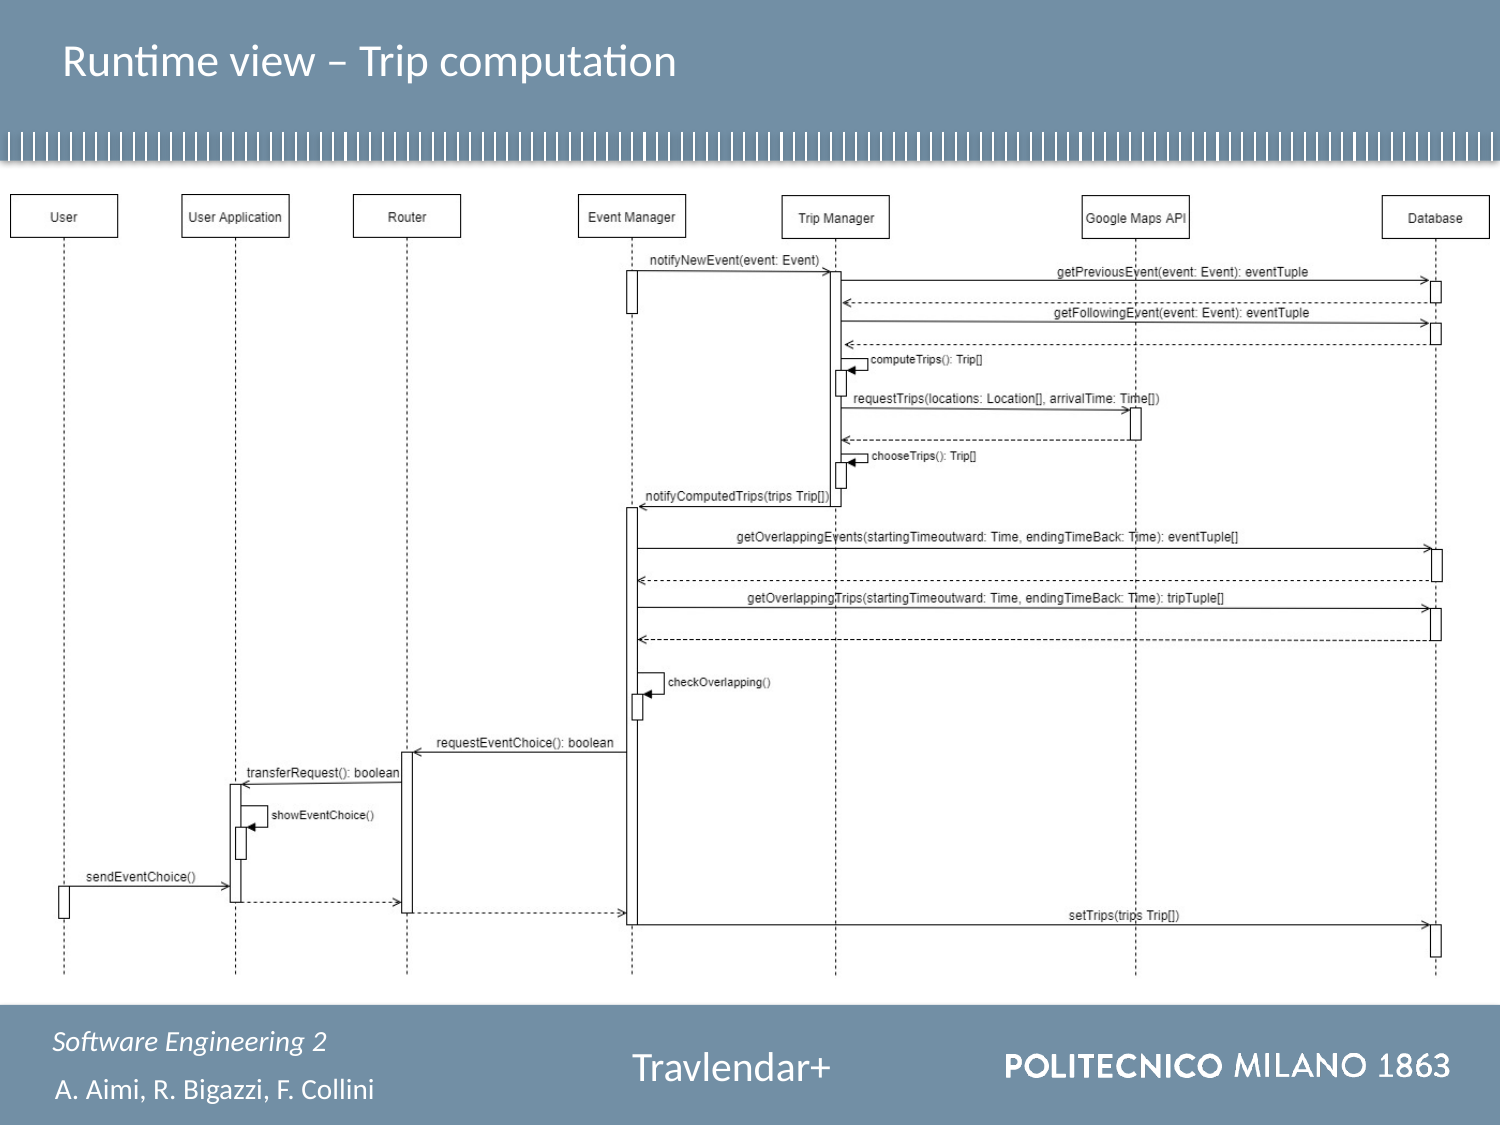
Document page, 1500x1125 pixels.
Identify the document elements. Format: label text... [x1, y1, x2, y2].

picture [9, 194, 1491, 979]
picture [999, 1041, 1456, 1089]
title Runtime view – Trip computation [47, 22, 1455, 129]
